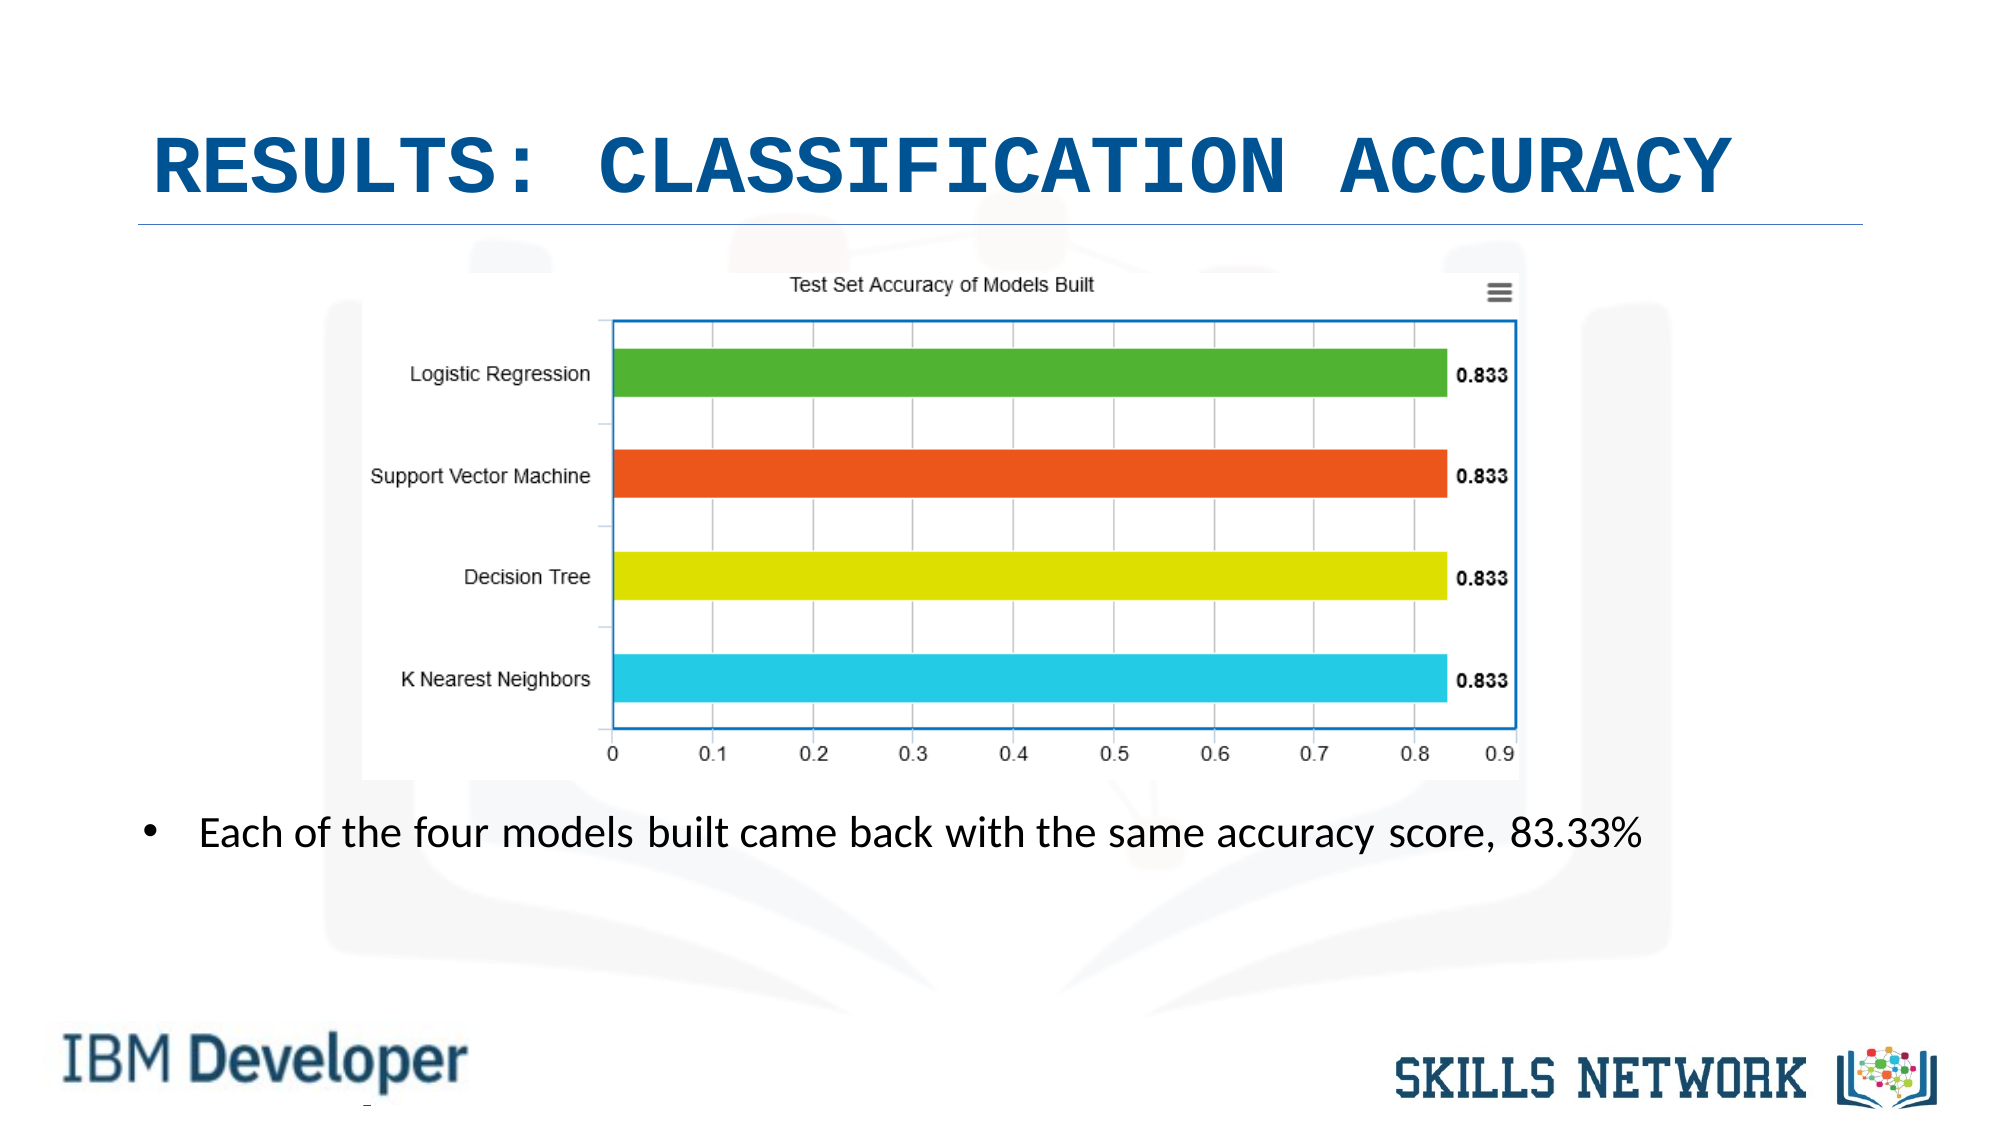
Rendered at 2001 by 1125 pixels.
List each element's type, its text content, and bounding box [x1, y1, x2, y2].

text_box Each of the four models built came back with the same accuracy score, 83.33% [140, 800, 1661, 857]
picture [43, 273, 1937, 1109]
title RESULTS: CLASSIFICATION ACCURACY [34, 91, 1979, 299]
